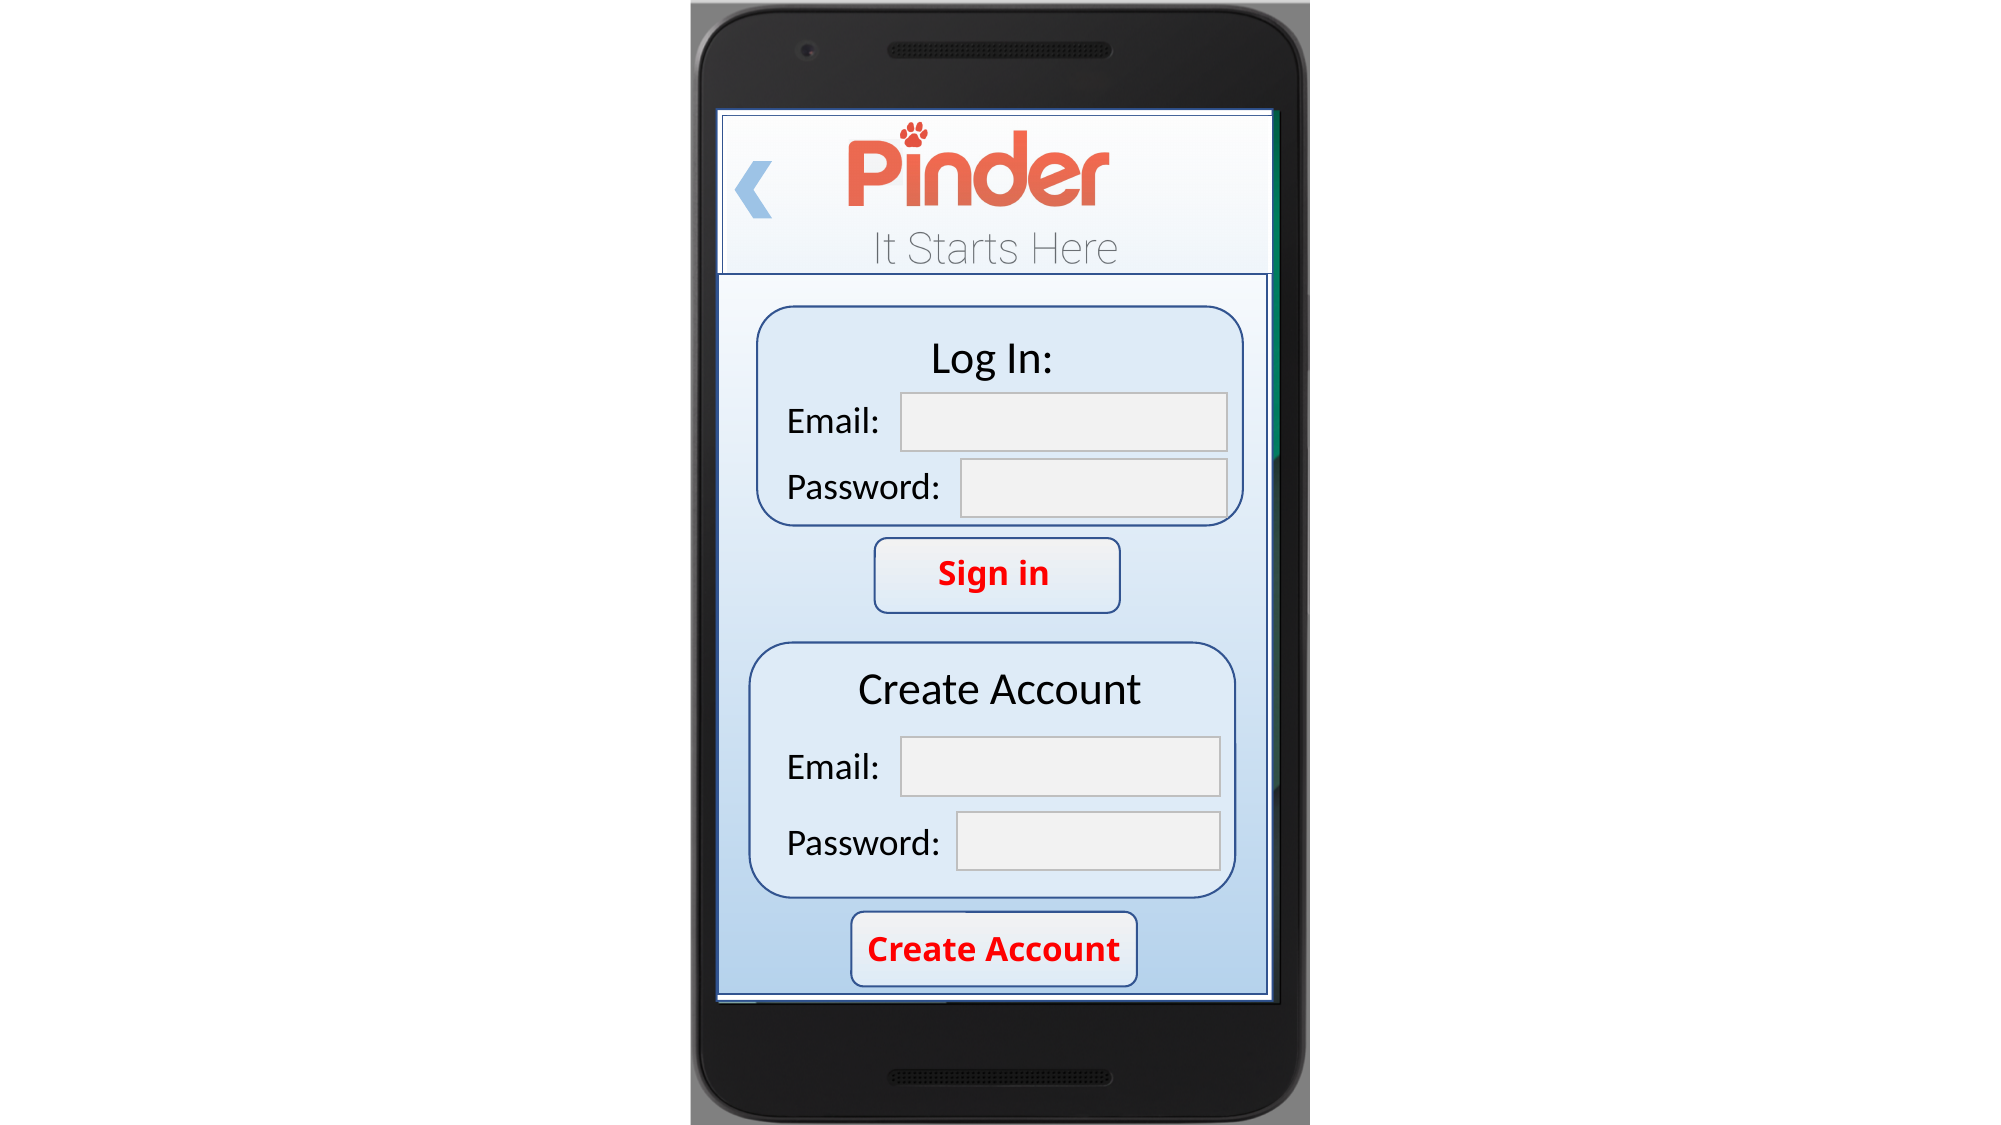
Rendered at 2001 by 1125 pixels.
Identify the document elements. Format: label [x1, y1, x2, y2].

picture [690, 0, 1310, 1125]
